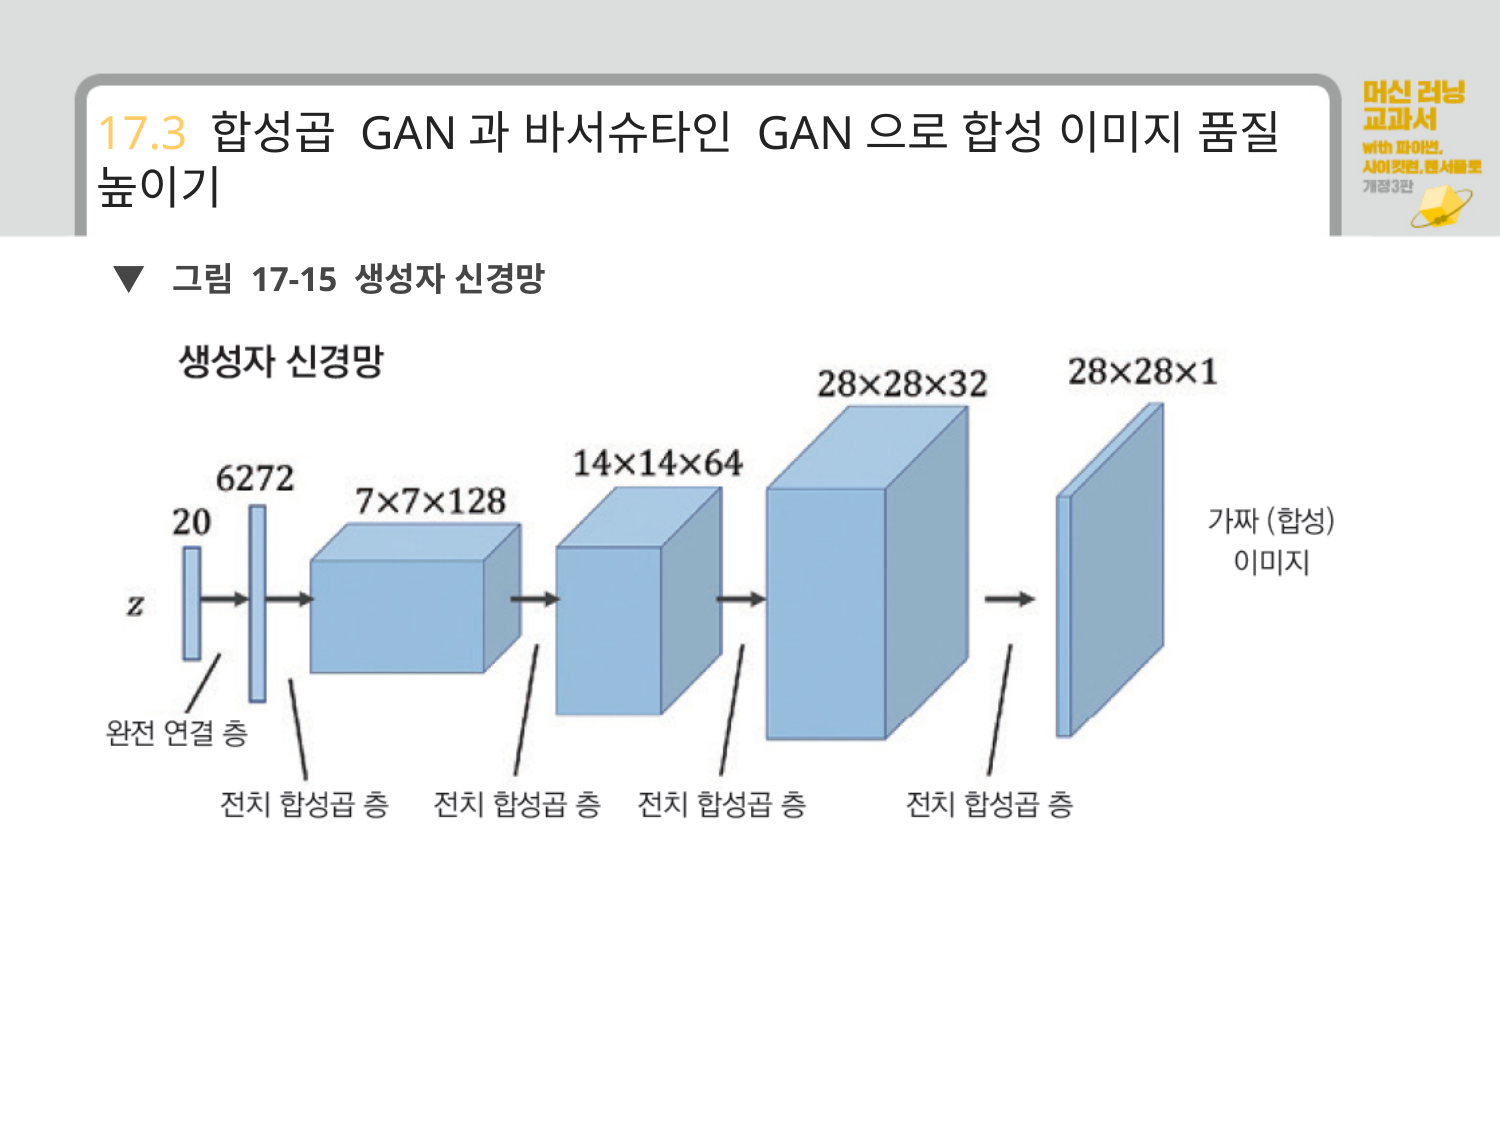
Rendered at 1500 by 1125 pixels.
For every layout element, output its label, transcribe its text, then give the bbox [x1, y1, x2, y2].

title 17.3 합성곱 GAN과 바서슈타인 GAN으로 합성 이미지 품질 높이기 [81, 90, 1412, 222]
text_box ▼ 그림 17-15 생성자 신경망 [97, 251, 1424, 317]
picture [0, 0, 1500, 1125]
